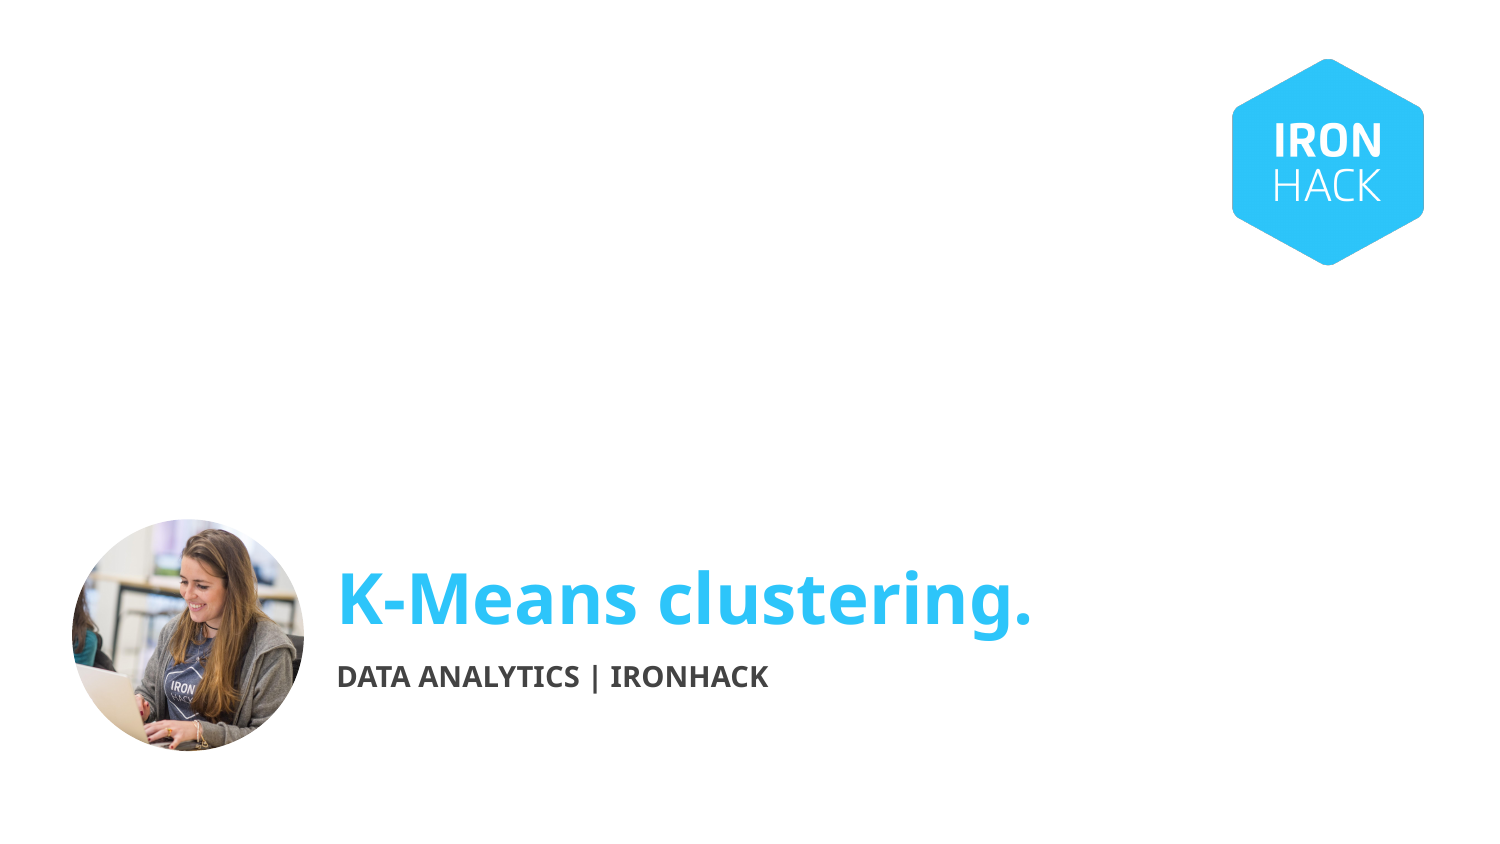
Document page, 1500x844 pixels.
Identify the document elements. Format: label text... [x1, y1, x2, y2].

picture [71, 519, 305, 752]
title DATA ANALYTICS | IRONHACK [321, 643, 963, 709]
picture [1191, 25, 1465, 299]
title K-Means clustering. [321, 538, 1500, 633]
